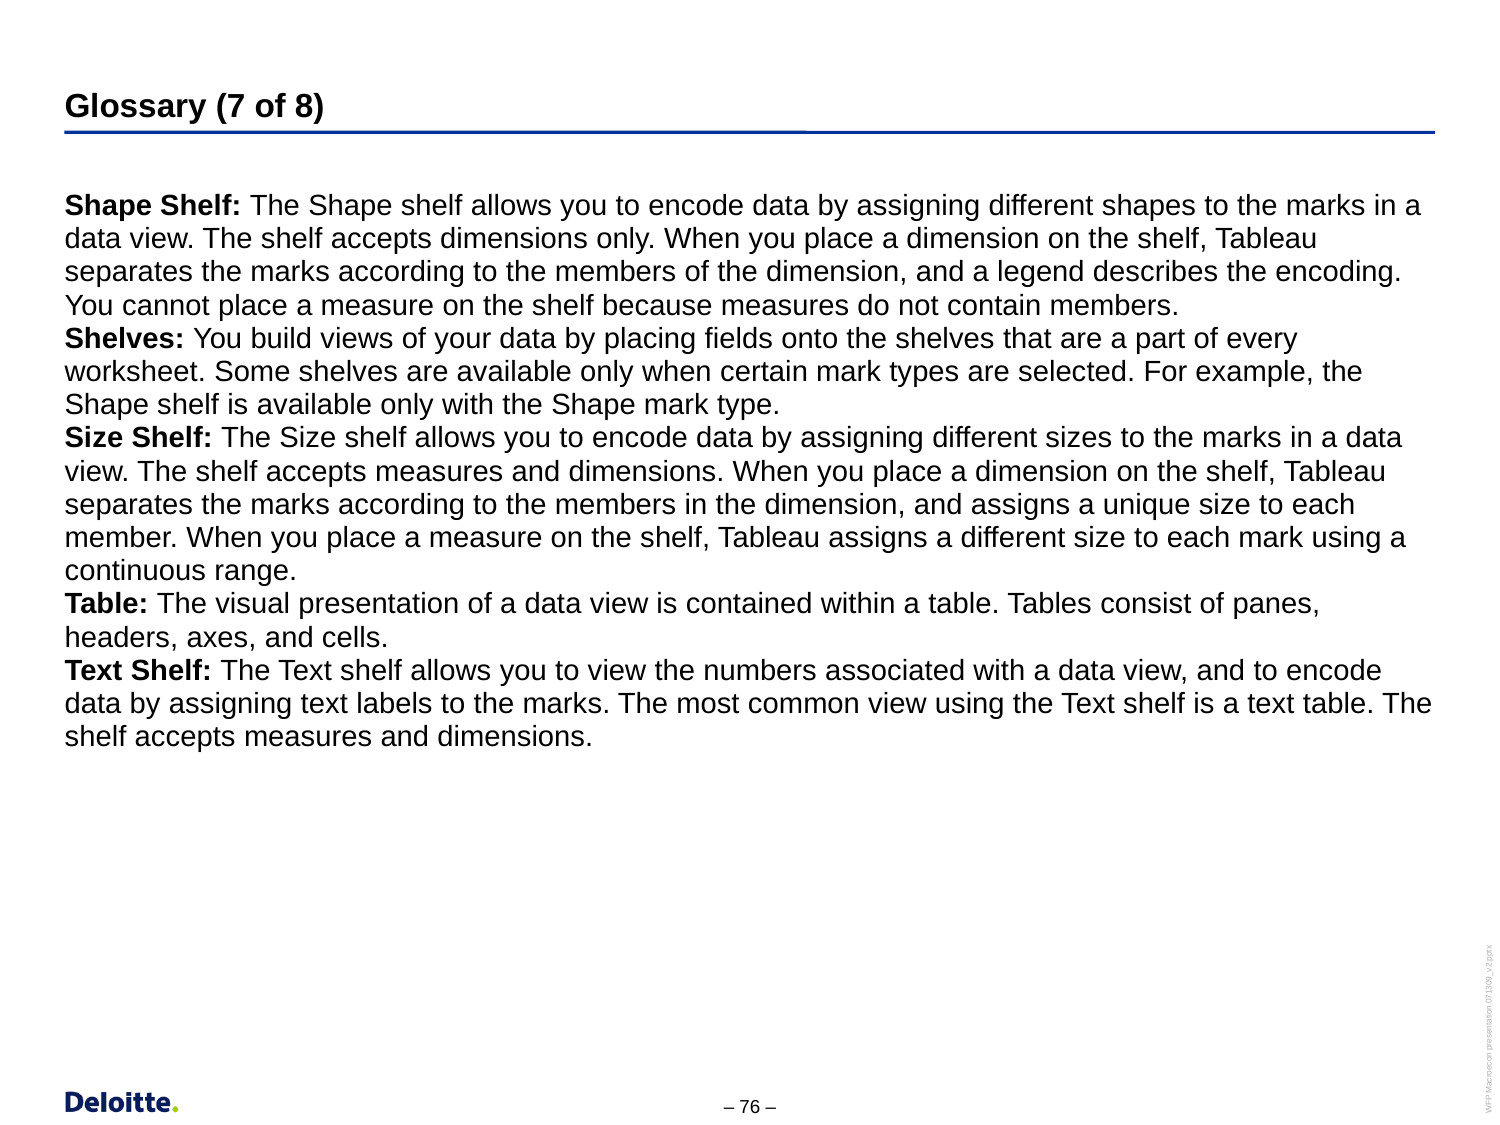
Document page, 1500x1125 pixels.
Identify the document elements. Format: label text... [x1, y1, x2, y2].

title Glossary (7 of 8) [64, 84, 1434, 125]
list Shape Shelf: The Shape shelf allows you to encode data by assigning different shapes to the marks in a data view. The shelf accepts dimensions only. When you place a dimension on the shelf, Tableau separates the marks according to the members of the dimension, and a legend describes the encoding. You cannot place a measure on the shelf because measures do not contain members. Shelves: You build views of your data by placing fields onto the shelves that are a part of every worksheet. Some shelves are available only when certain mark types are selected. For example, the Shape shelf is available only with the Shape mark type. Size Shelf: The Size shelf allows you to encode data by assigning different sizes to the marks in a data view. The shelf accepts measures and dimensions. When you place a dimension on the shelf, Tableau separates the marks according to the members in the dimension, and assigns a unique size to each member. When you place a measure on the shelf, Tableau assigns a different size to each mark using a continuous range. Table: The visual presentation of a data view is contained within a table. Tables consist of panes, headers, axes, and cells. Text Shelf: The Text shelf allows you to view the numbers associated with a data view, and to encode data by assigning text labels to the marks. The most common view using the Text shelf is a text table. The shelf accepts measures and dimensions. [64, 188, 1435, 855]
picture [64, 1090, 179, 1113]
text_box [249, 228, 1251, 897]
